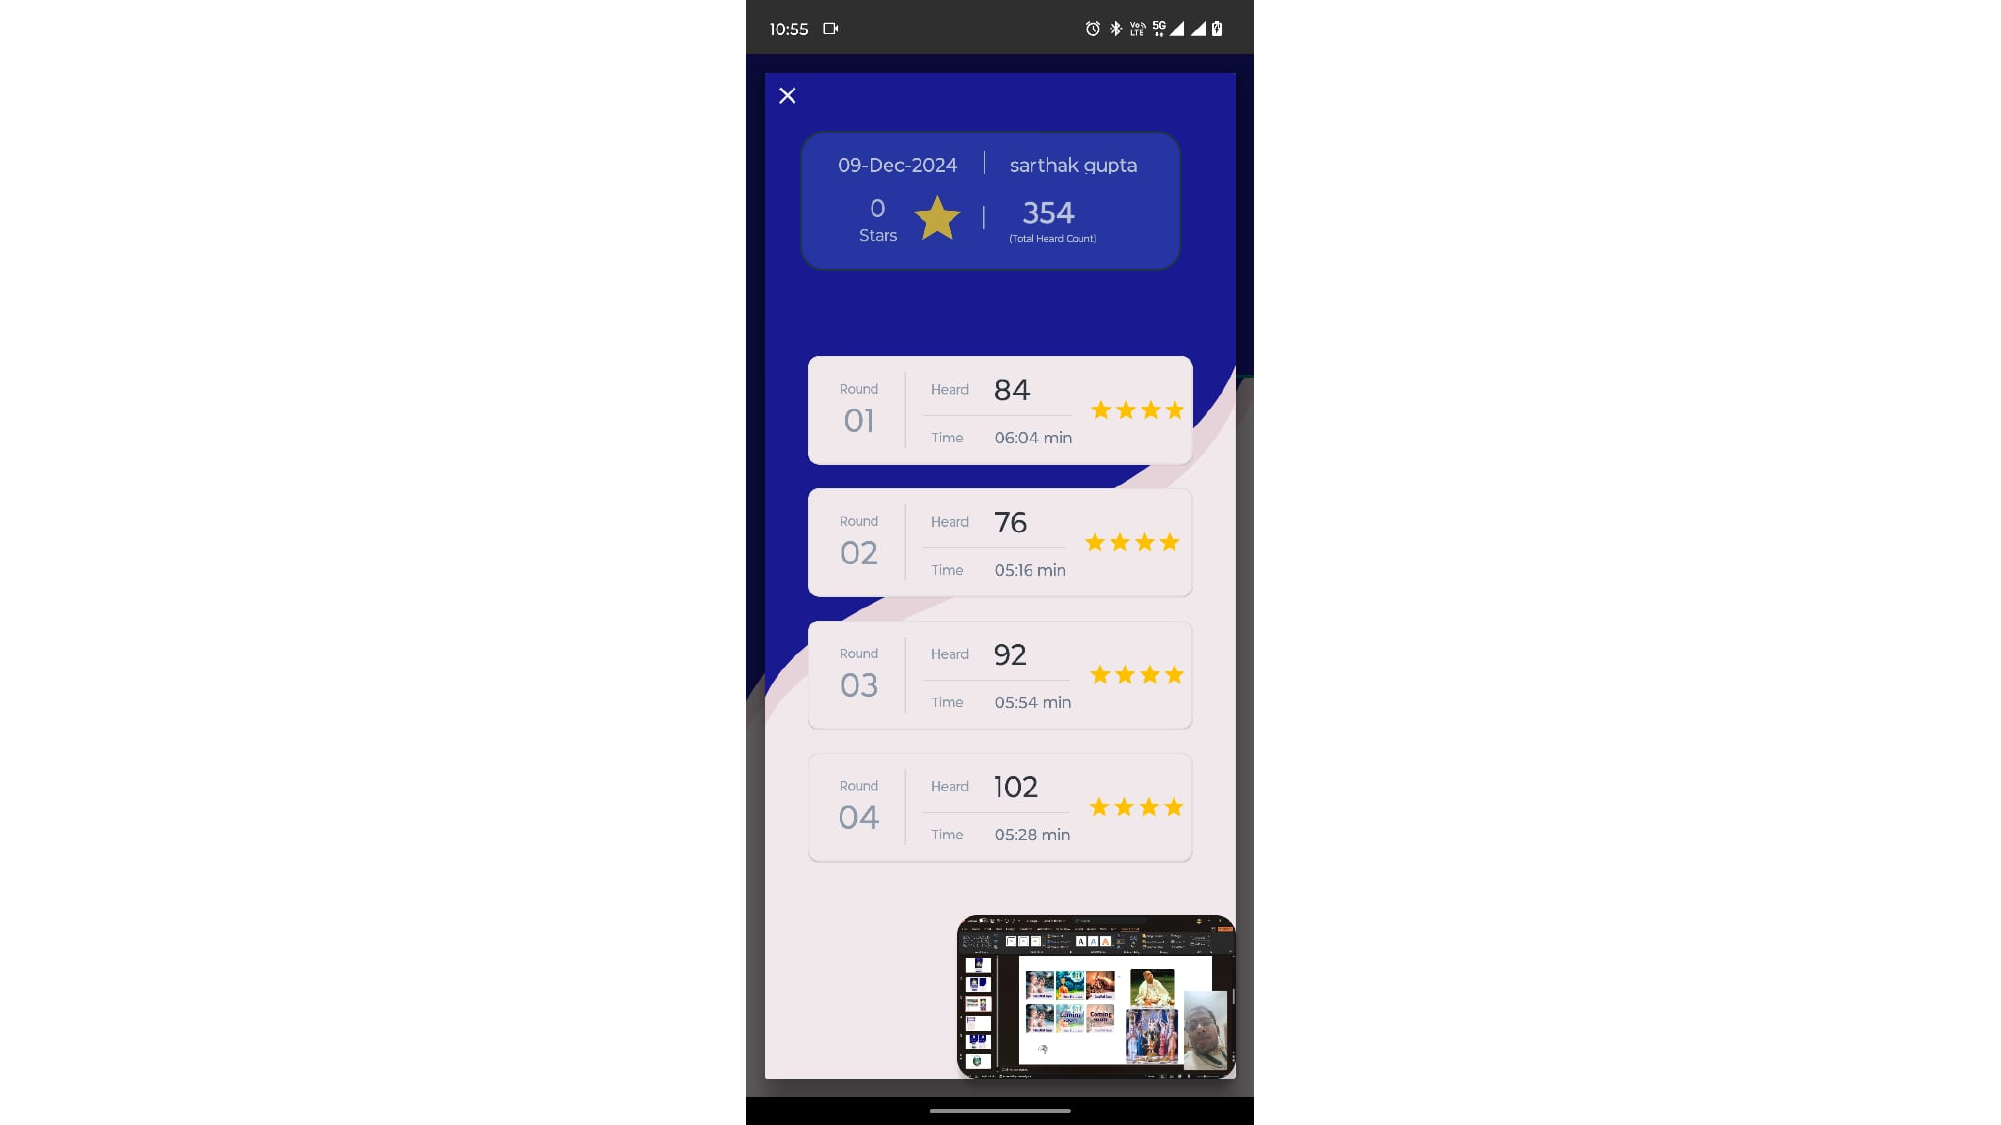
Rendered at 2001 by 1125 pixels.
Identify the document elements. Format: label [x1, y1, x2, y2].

picture [746, 0, 1254, 1125]
